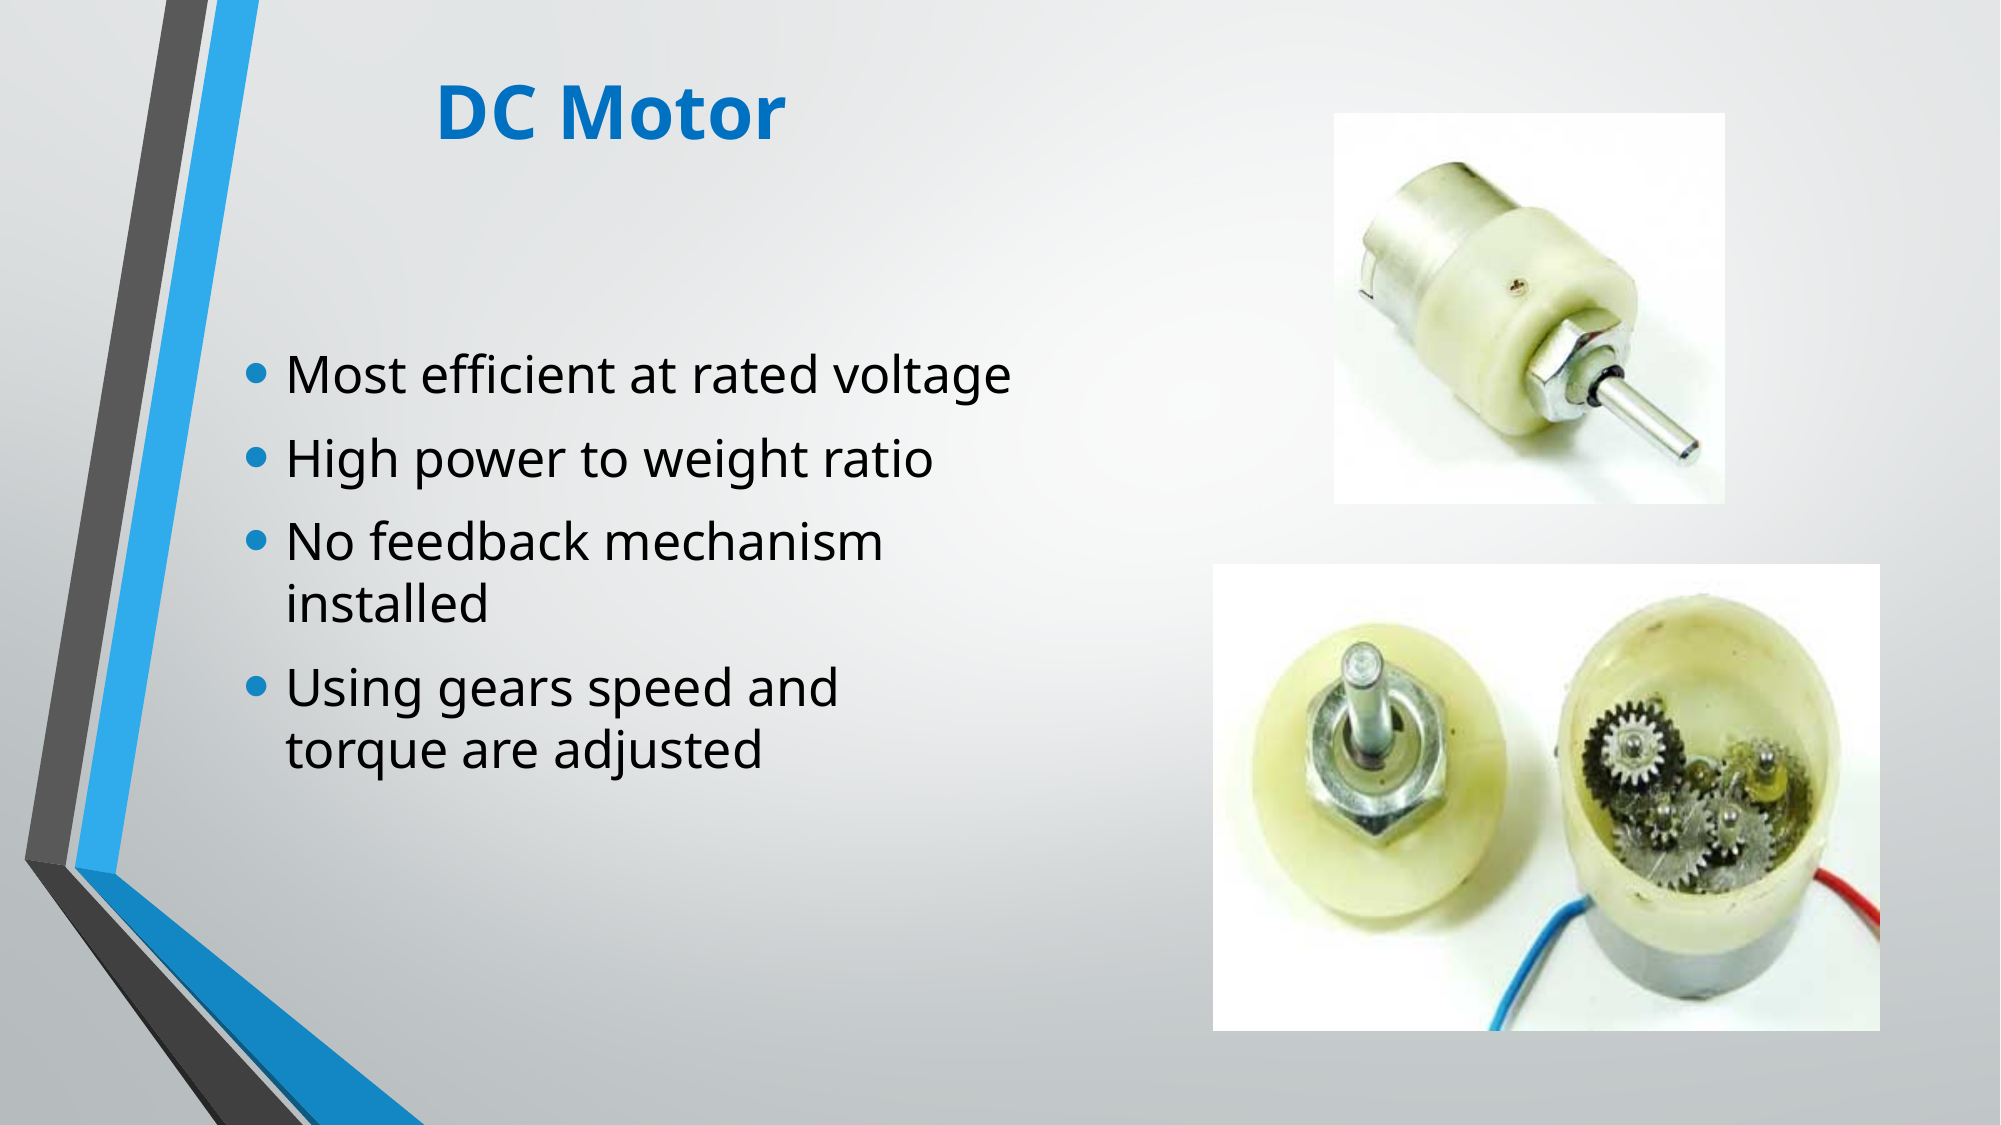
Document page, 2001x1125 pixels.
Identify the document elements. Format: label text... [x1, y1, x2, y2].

title DC Motor [147, 31, 1076, 189]
list Most efficient at rated voltage High power to weight ratio No feedback mechanism installed Using gears speed and torque are adjusted [228, 332, 1032, 846]
picture [1334, 113, 1725, 505]
picture [1213, 563, 1880, 1032]
